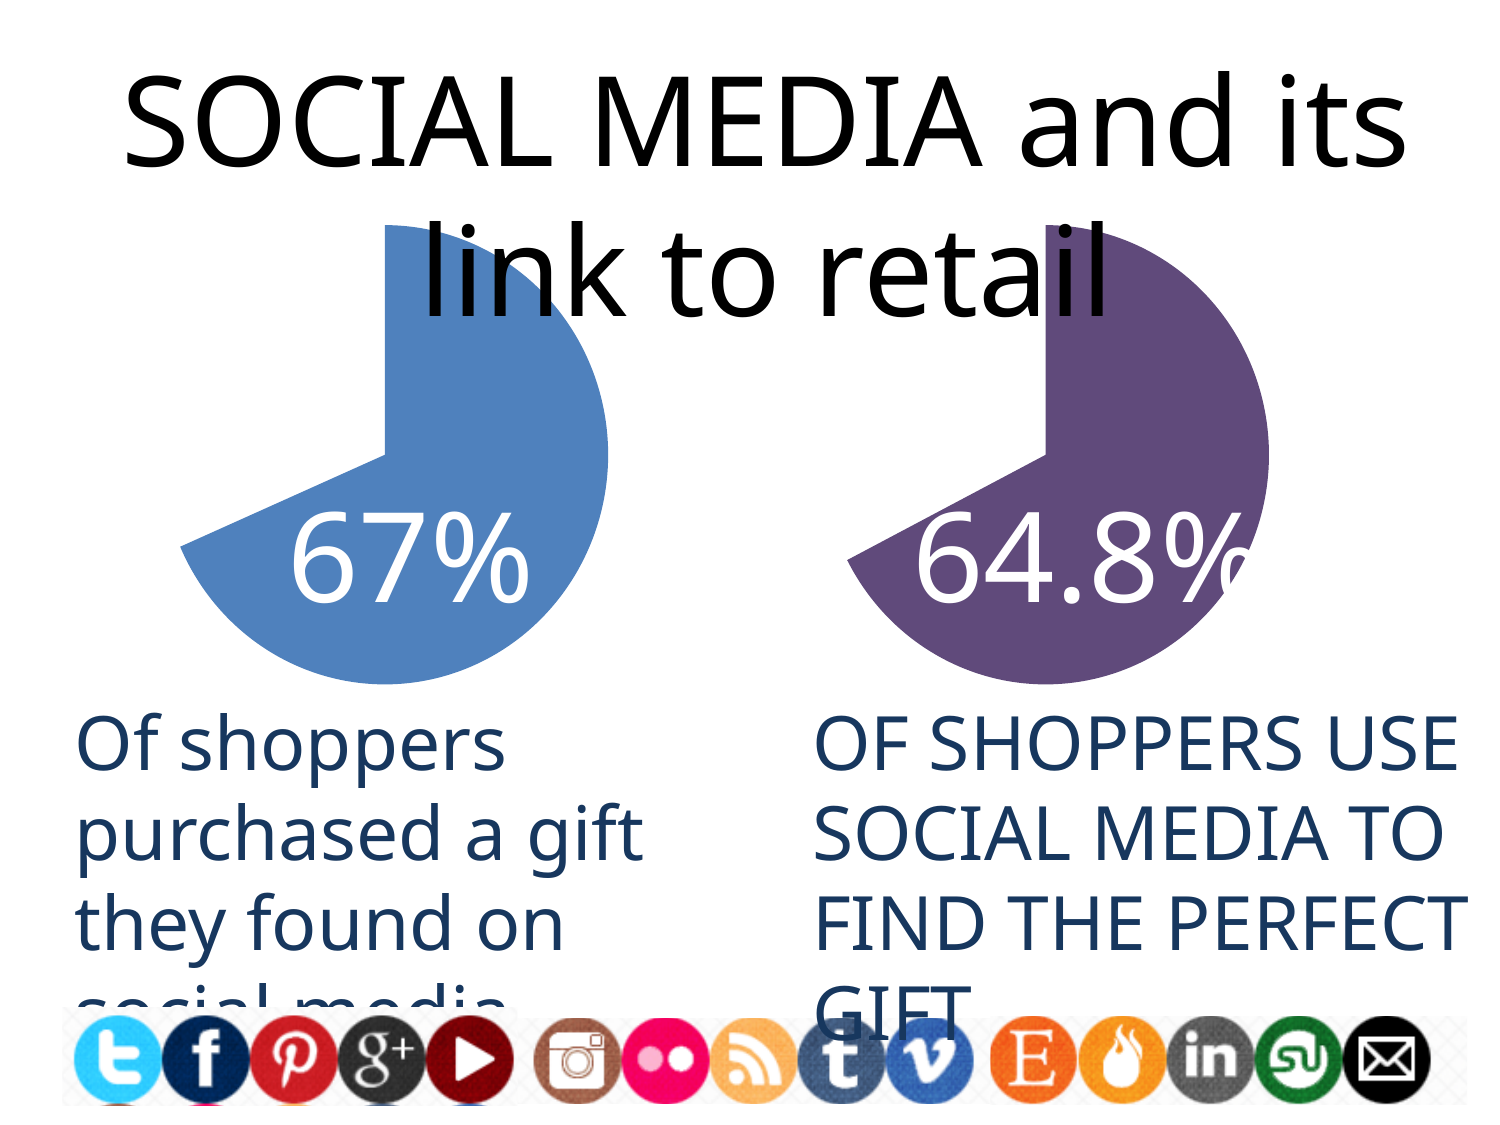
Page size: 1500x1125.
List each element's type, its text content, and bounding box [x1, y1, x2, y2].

text_box 64.8% [897, 469, 1294, 635]
text_box [1014, 349, 1272, 469]
text_box SOCIAL MEDIA and its link to retail [47, 34, 1486, 349]
text_box [178, 503, 527, 687]
text_box OF SHOPPERS USE SOCIAL MEDIA TO FIND THE PERFECT GIFT [797, 688, 1500, 1063]
text_box Of shoppers purchased a gift they found on social media [59, 688, 797, 1016]
text_box [348, 349, 611, 562]
text_box [903, 635, 1188, 687]
text_box 67% [272, 469, 585, 635]
picture [62, 1007, 1468, 1106]
text_box [845, 531, 897, 629]
